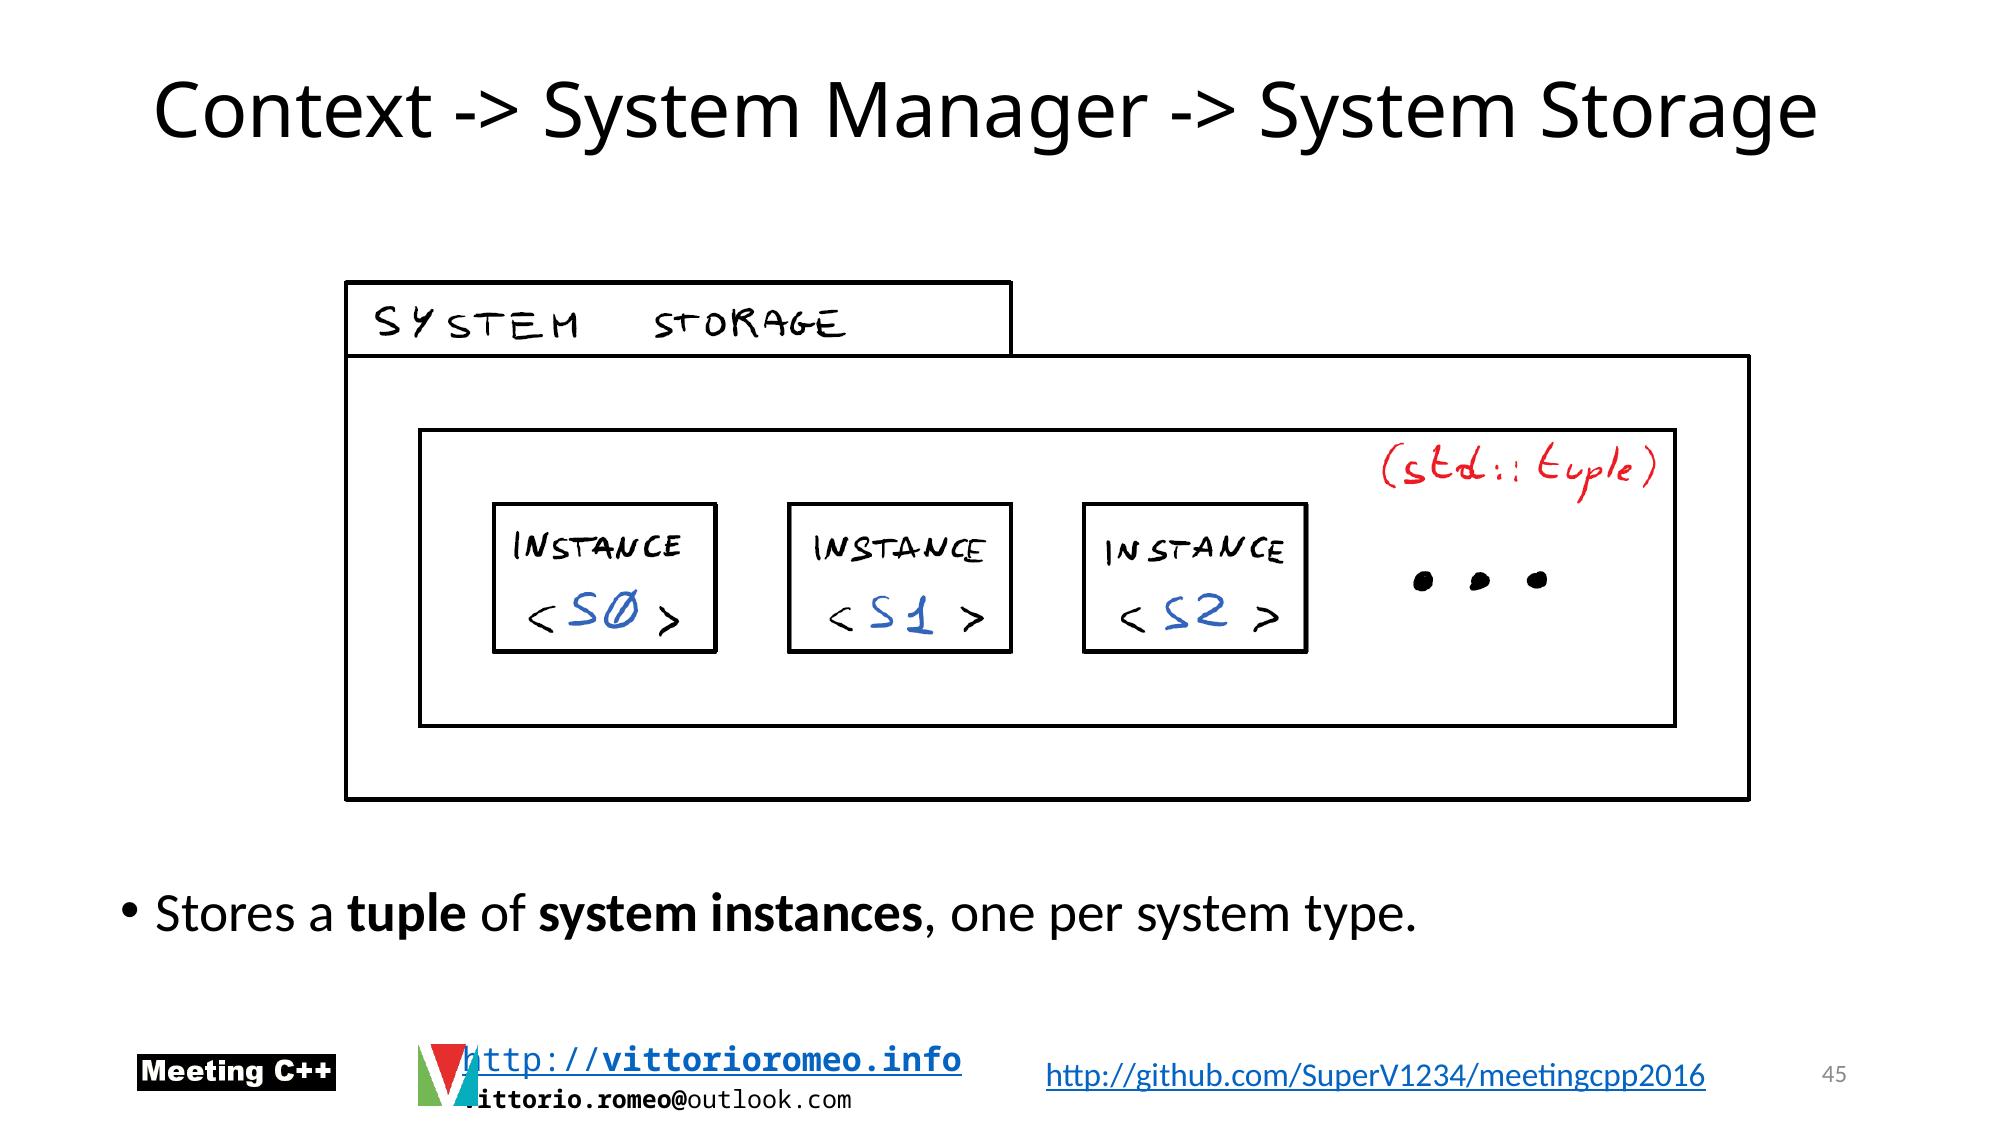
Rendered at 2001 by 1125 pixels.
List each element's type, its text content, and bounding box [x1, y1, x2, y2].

picture [137, 1054, 336, 1091]
slide_number 45 [1793, 1042, 1863, 1103]
list Stores a tuple of system instances, one per system type. [105, 875, 1863, 951]
title Context -> System Manager -> System Storage [137, 59, 1863, 166]
picture [330, 266, 1765, 816]
picture [418, 1044, 478, 1106]
